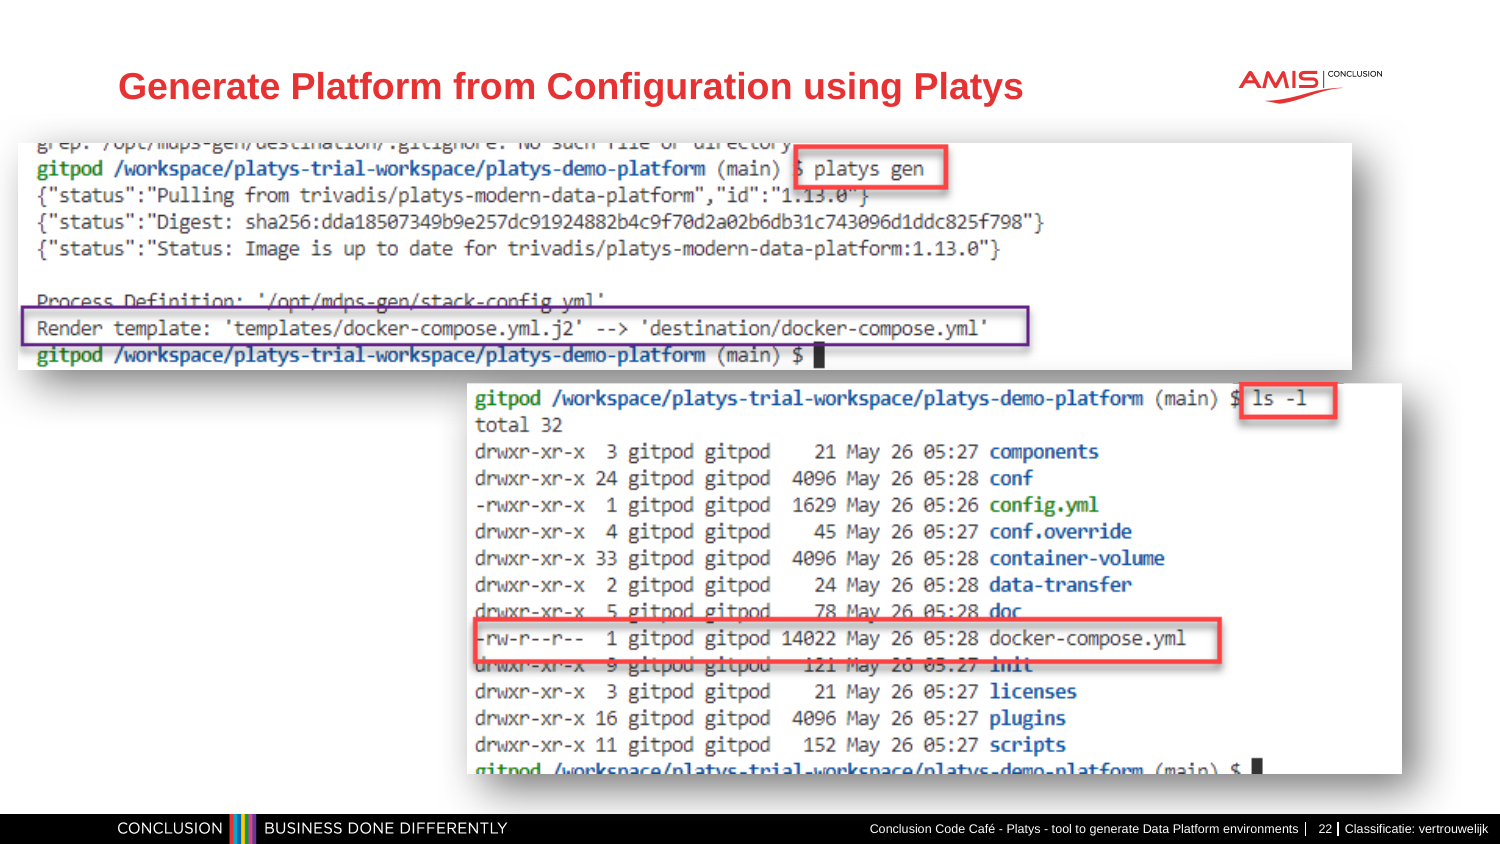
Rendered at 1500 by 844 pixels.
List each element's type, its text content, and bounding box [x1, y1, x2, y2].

picture [18, 143, 1352, 370]
footer Conclusion Code Café - Platys - tool to generate Data Platform environments [814, 822, 1299, 839]
picture [1205, 59, 1388, 106]
picture [239, 814, 1500, 844]
title Generate Platform from Configuration using Platys [118, 47, 1205, 125]
slide_number 22 [1309, 822, 1333, 839]
picture [0, 814, 236, 844]
picture [467, 382, 1402, 774]
